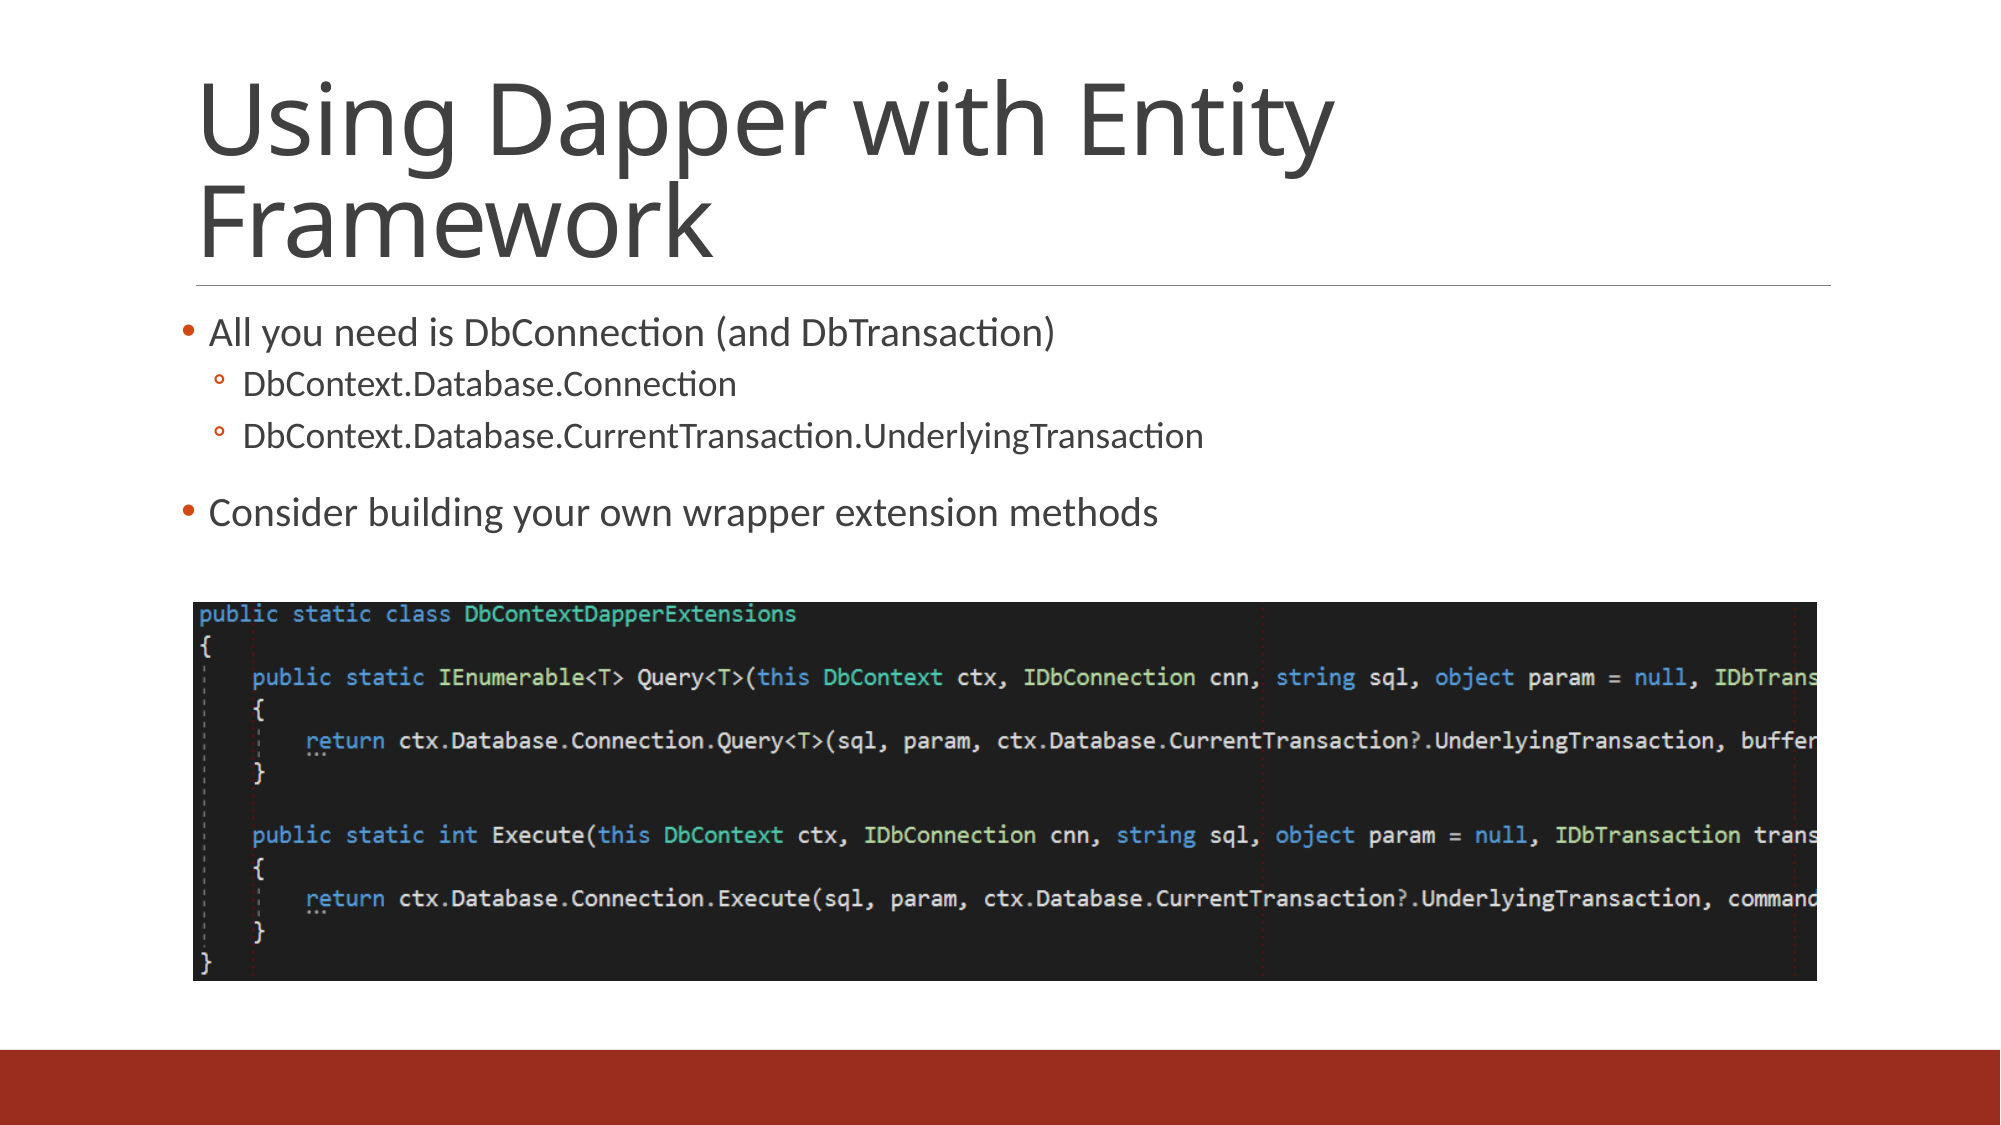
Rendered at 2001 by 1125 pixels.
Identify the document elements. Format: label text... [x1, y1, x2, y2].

picture [193, 602, 1817, 982]
title Using Dapper with Entity Framework [180, 47, 1830, 285]
list All you need is DbConnection (and DbTransaction) DbContext.Database.Connection DbContext.Database.CurrentTransaction.UnderlyingTransaction Consider building your own wrapper extension methods [180, 302, 1830, 963]
